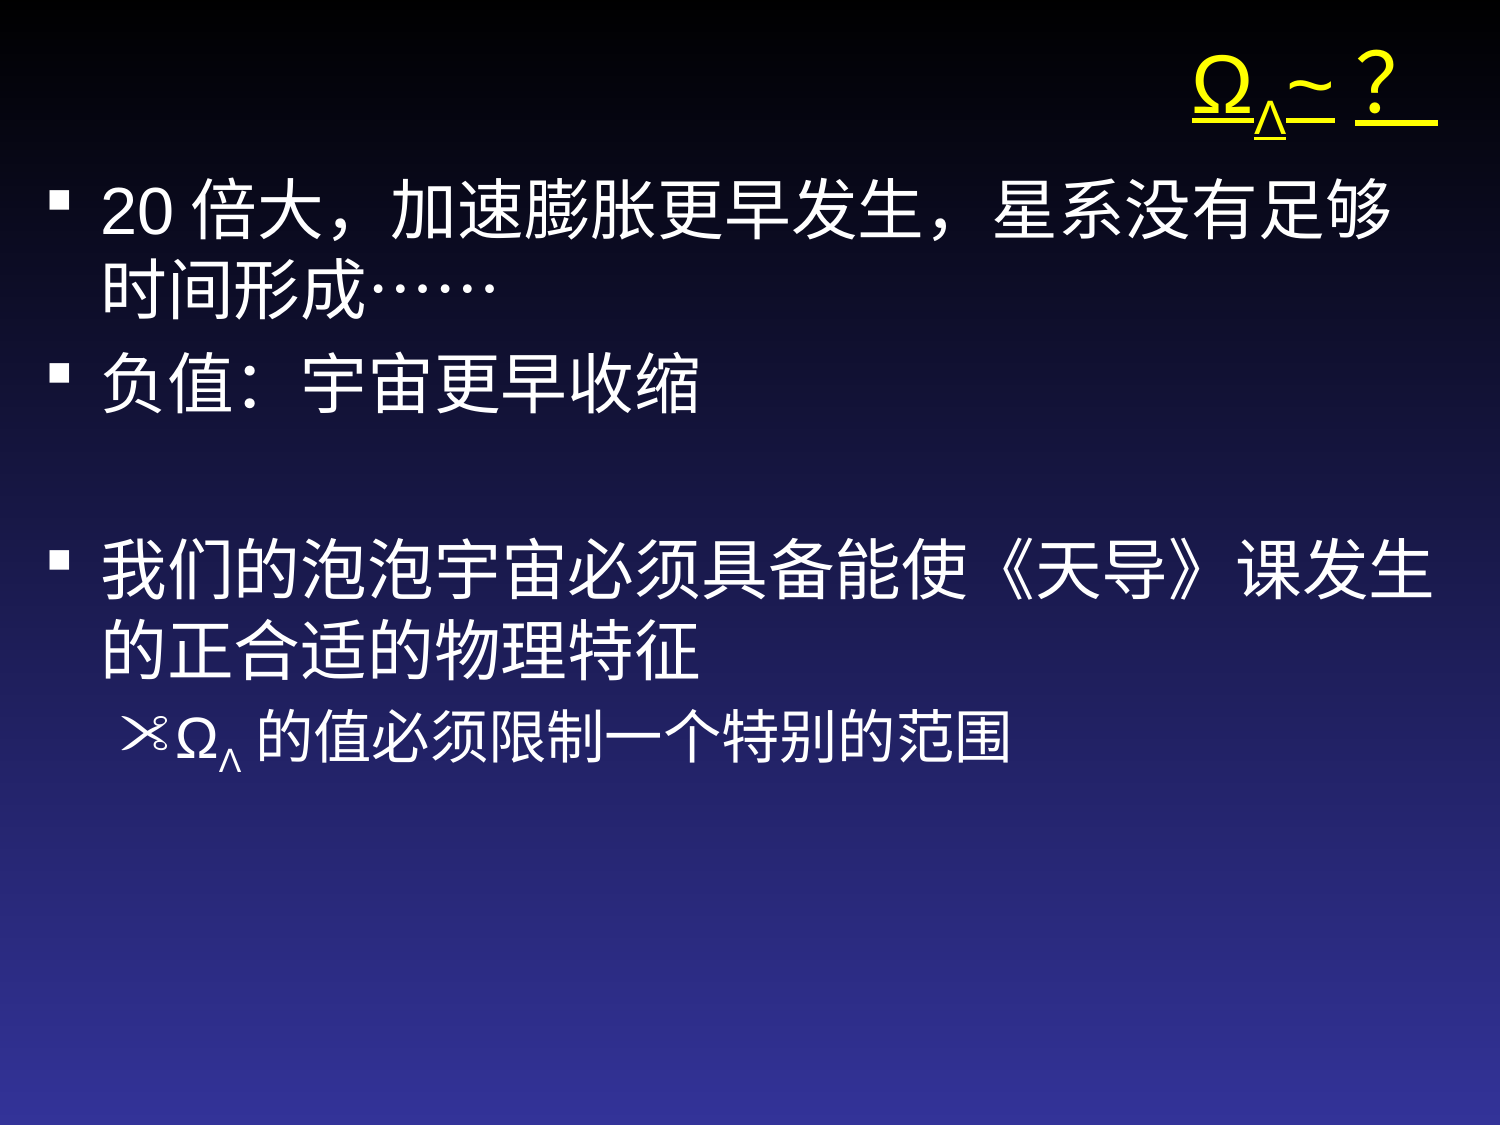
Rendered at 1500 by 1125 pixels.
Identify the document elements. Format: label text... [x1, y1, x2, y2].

title ΩΛ~？ [53, 31, 1454, 144]
list 20倍大，加速膨胀更早发生，星系没有足够时间形成…… 负值：宇宙更早收缩 我们的泡泡宇宙必须具备能使《天导》课发生的正合适的物理特征 ΩΛ的值必须限制一个特别的范围 [29, 160, 1467, 1024]
